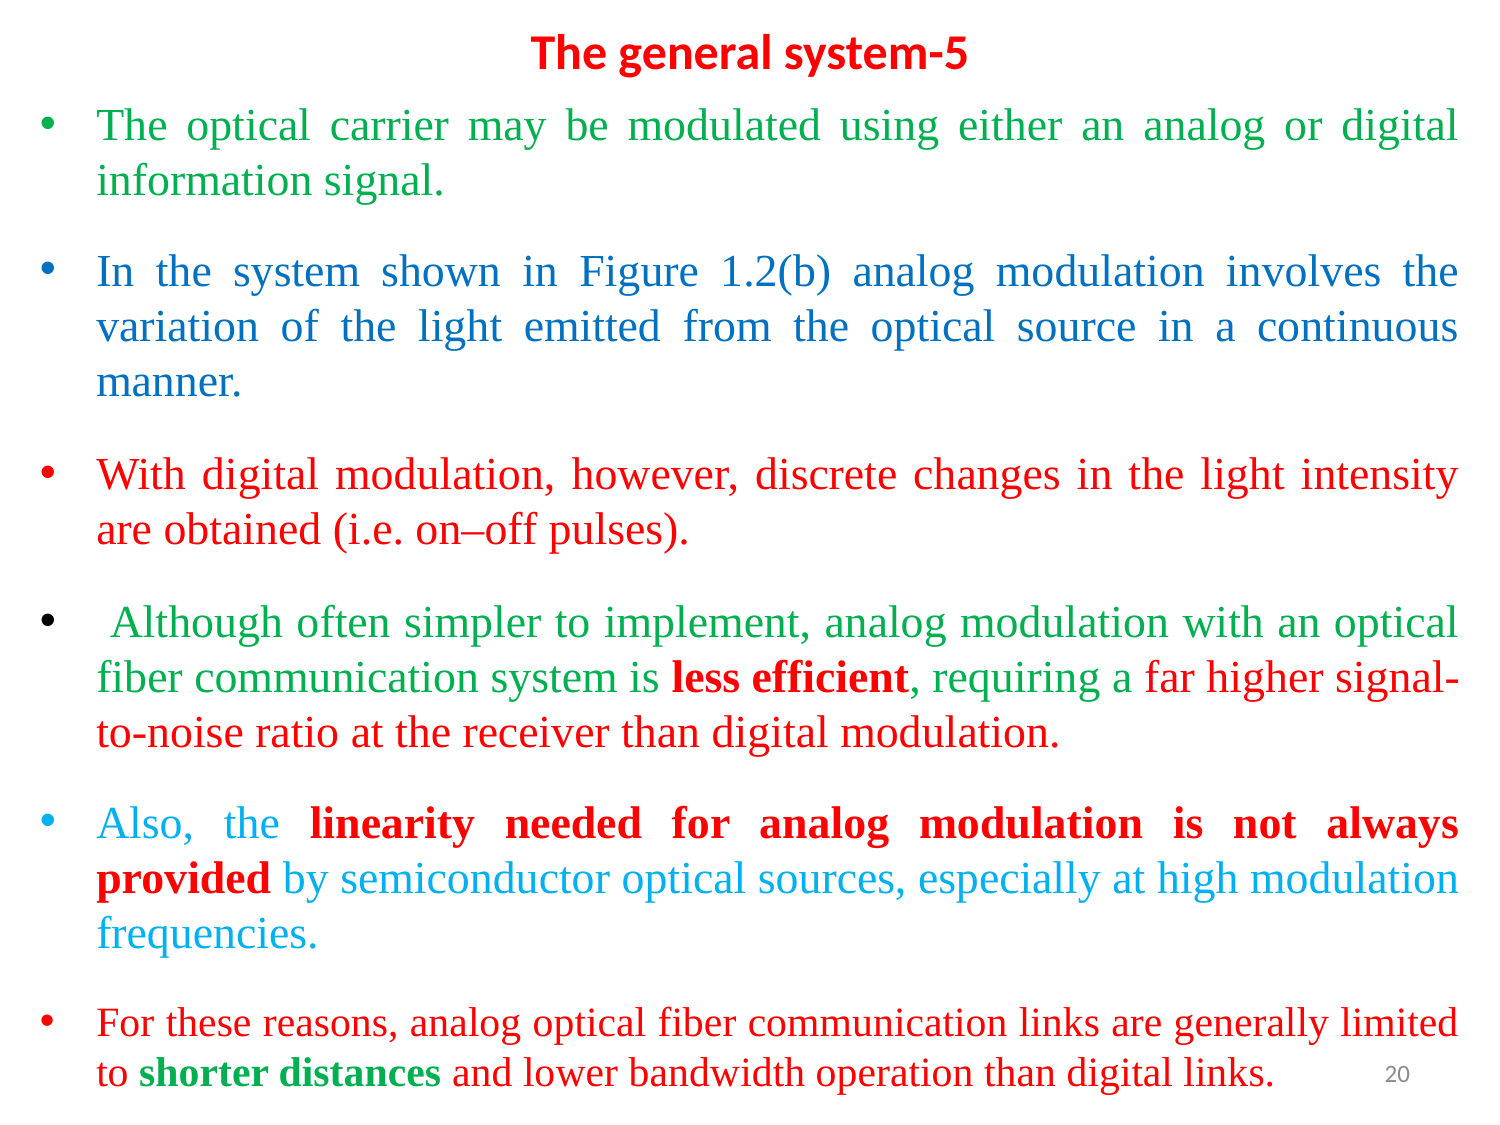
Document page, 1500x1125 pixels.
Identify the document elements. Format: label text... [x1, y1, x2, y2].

title The general system-5 [75, 24, 1425, 75]
list The optical carrier may be modulated using either an analog or digital information signal. In the system shown in Figure 1.2(b) analog modulation involves the variation of the light emitted from the optical source in a continuous manner. With digital modulation, however, discrete changes in the light intensity are obtained (i.e. on–off pulses). Although often simpler to implement, analog modulation with an optical fiber communication system is less efficient, requiring a far higher signal-to-noise ratio at the receiver than digital modulation. Also, the linearity needed for analog modulation is not always provided by semiconductor optical sources, especially at high modulation frequencies. For these reasons, analog optical fiber communication links are generally limited to shorter distances and lower bandwidth operation than digital links. [24, 87, 1475, 1088]
slide_number 20 [1074, 1042, 1425, 1103]
